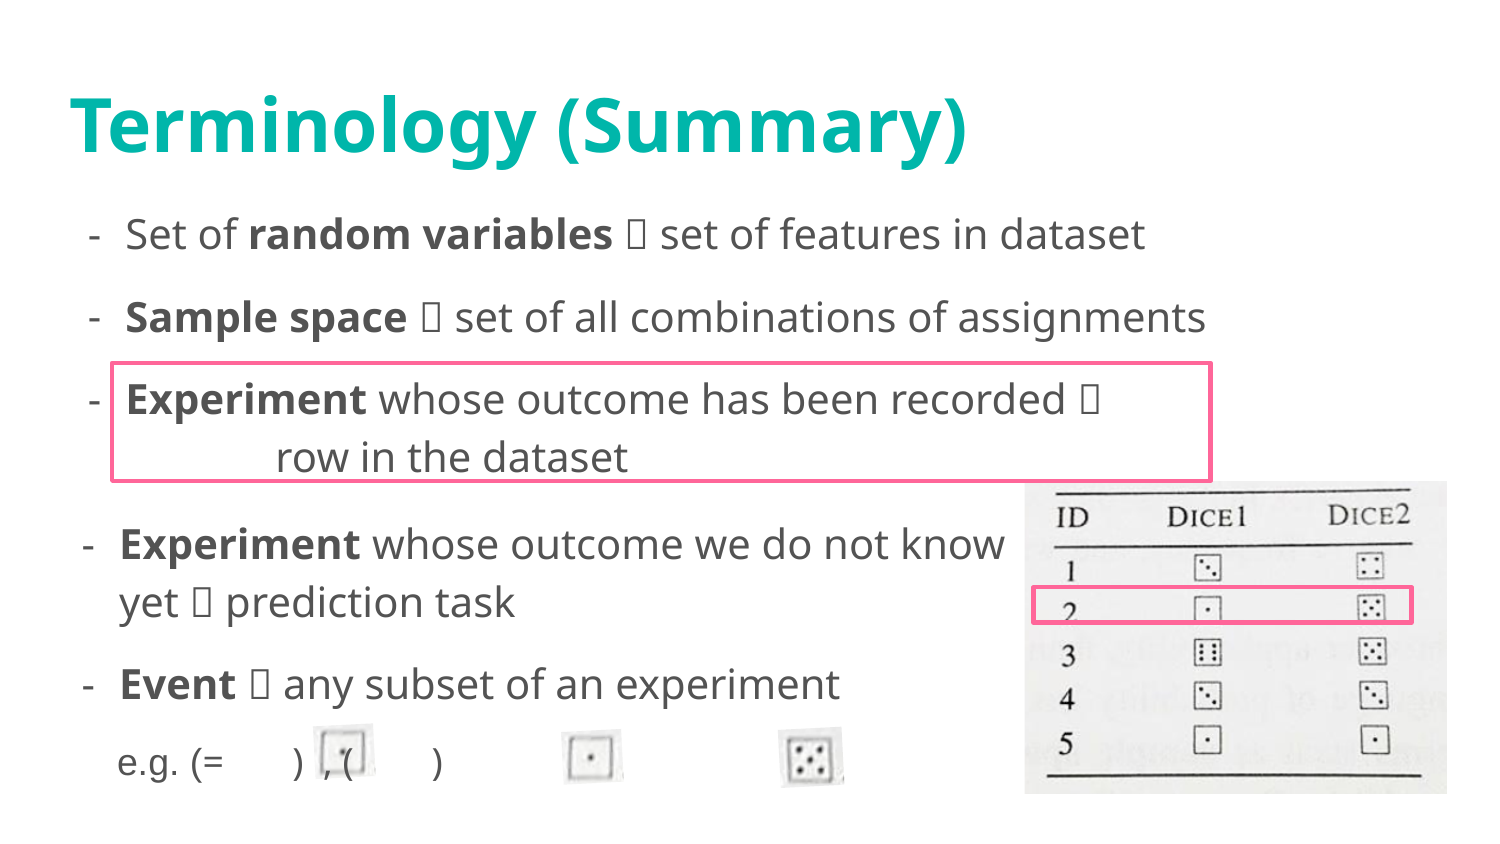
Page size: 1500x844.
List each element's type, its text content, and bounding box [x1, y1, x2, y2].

text_box [110, 361, 1213, 483]
picture [1024, 425, 1447, 844]
list Set of random variables  set of features in dataset Sample space  set of all combinations of assignments Experiment whose outcome has been recorded  row in the dataset [35, 185, 1459, 741]
text_box [1031, 585, 1073, 625]
picture [777, 726, 845, 788]
text_box [1397, 585, 1414, 625]
picture [312, 723, 376, 780]
picture [561, 728, 624, 785]
text_box Experiment whose outcome we do not know yet  prediction task Event  any subset of an experiment [29, 503, 1046, 716]
title Terminology (Summary) [54, 42, 1405, 183]
